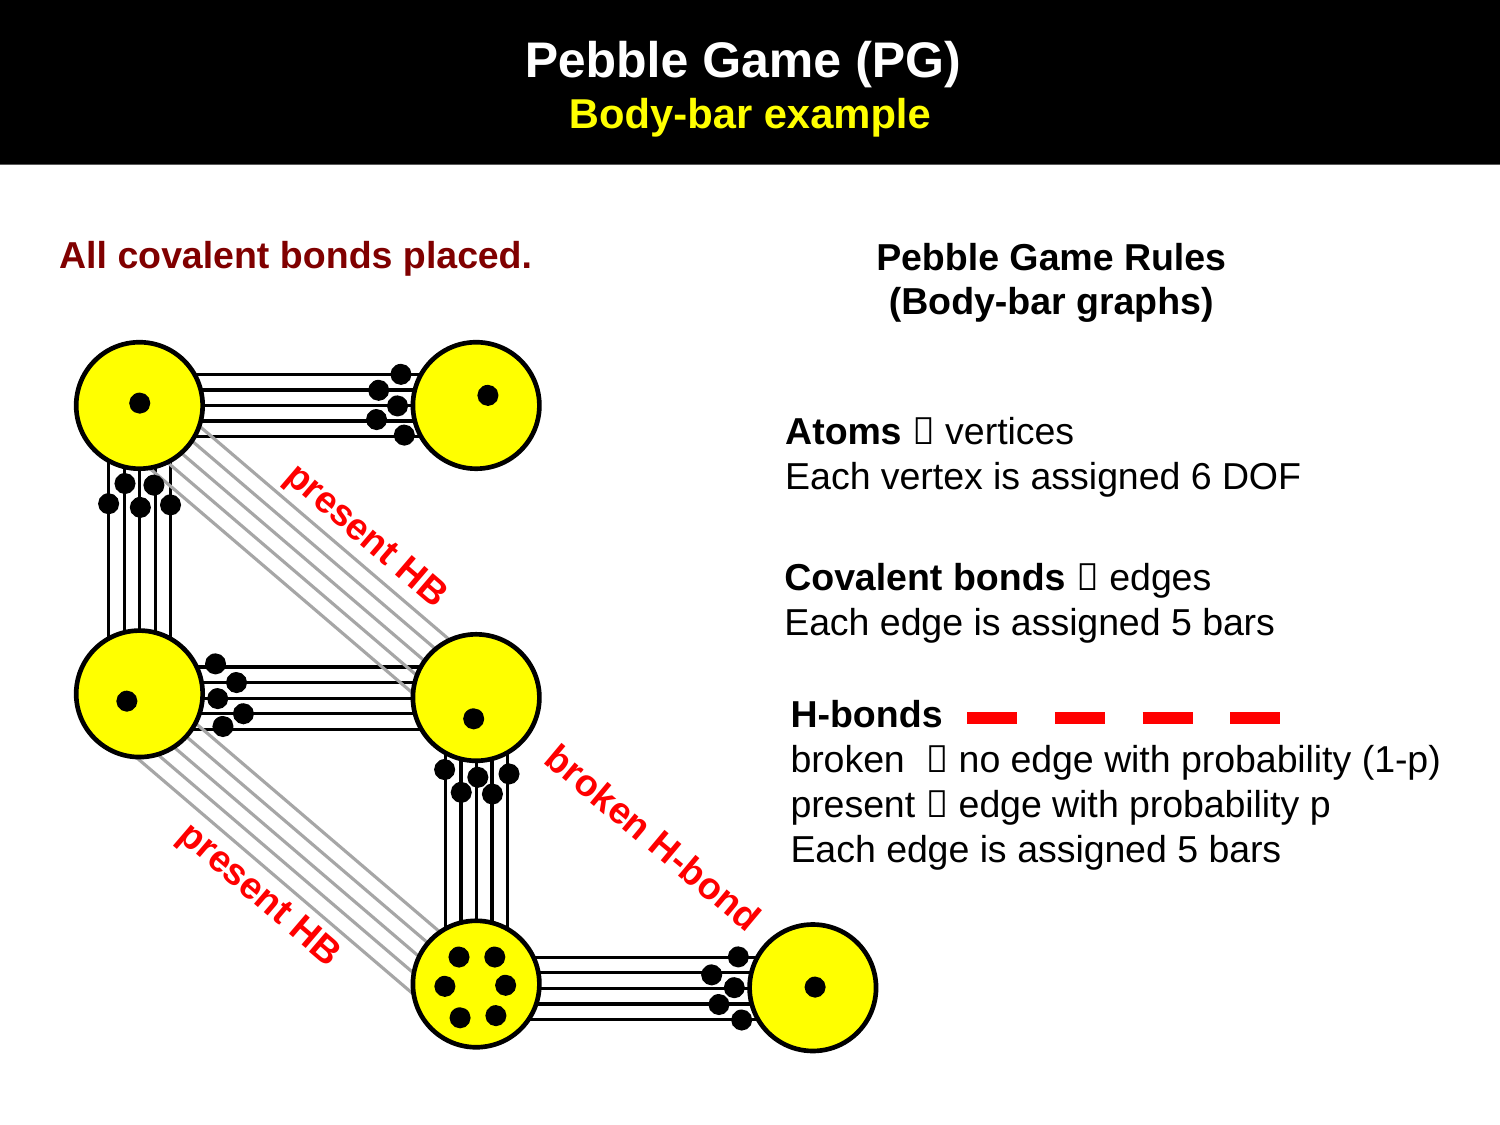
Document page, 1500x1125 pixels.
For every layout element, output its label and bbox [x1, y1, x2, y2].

text_box [434, 759, 455, 780]
text_box [499, 764, 519, 784]
text_box [775, 682, 1457, 878]
text_box [482, 784, 503, 804]
text_box [770, 399, 1317, 505]
text_box [0, 342, 540, 628]
text_box [144, 475, 164, 496]
text_box [130, 497, 151, 518]
text_box [115, 473, 135, 494]
text_box [76, 630, 540, 761]
text_box [98, 493, 119, 514]
text_box [861, 225, 1242, 330]
text_box [44, 223, 548, 284]
text_box [87, 718, 877, 1052]
text_box [0, 0, 1500, 165]
text_box [451, 782, 472, 803]
text_box [468, 767, 488, 788]
text_box [160, 495, 181, 515]
text_box [769, 545, 1291, 650]
